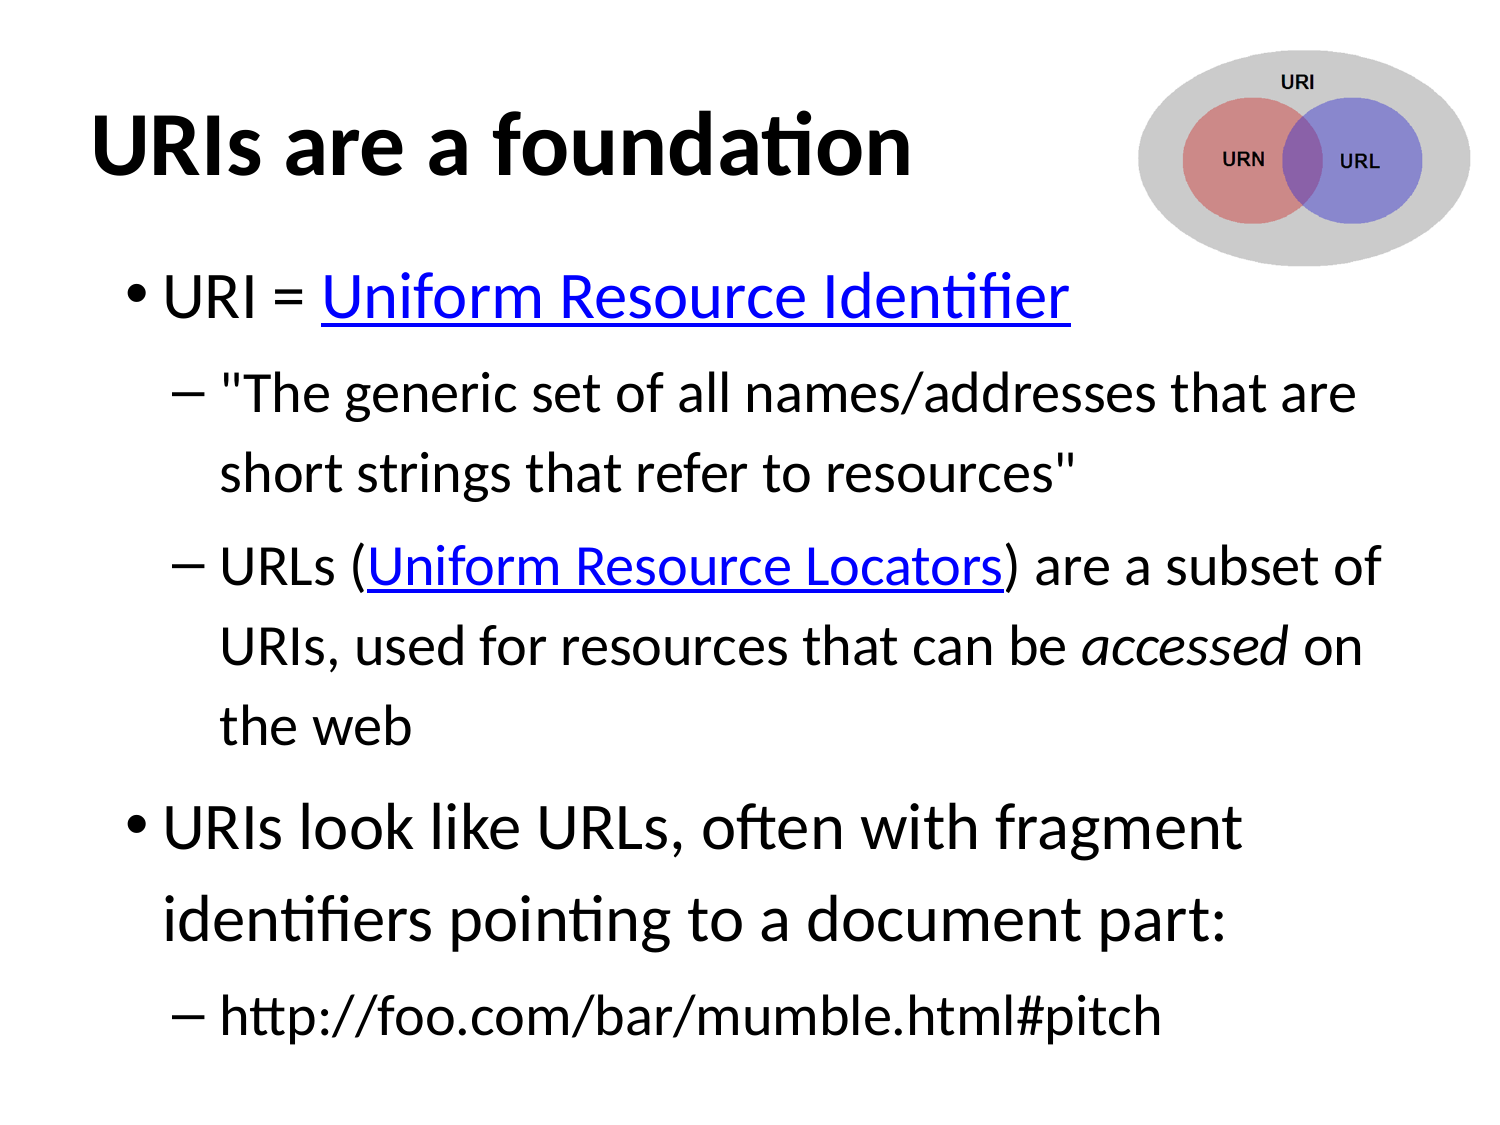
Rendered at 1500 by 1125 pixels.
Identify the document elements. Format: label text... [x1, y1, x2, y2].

picture [1130, 44, 1482, 274]
title URIs are a foundation [75, 45, 1128, 233]
list URI = Uniform Resource Identifier "The generic set of all names/addresses that are short strings that refer to resources" URLs (Uniform Resource Locators) are a subset of URIs, used for resources that can be accessed on the web URIs look like URLs, often with fragment identifiers pointing to a document part: http://foo.com/bar/mumble.html#pitch [110, 232, 1398, 946]
